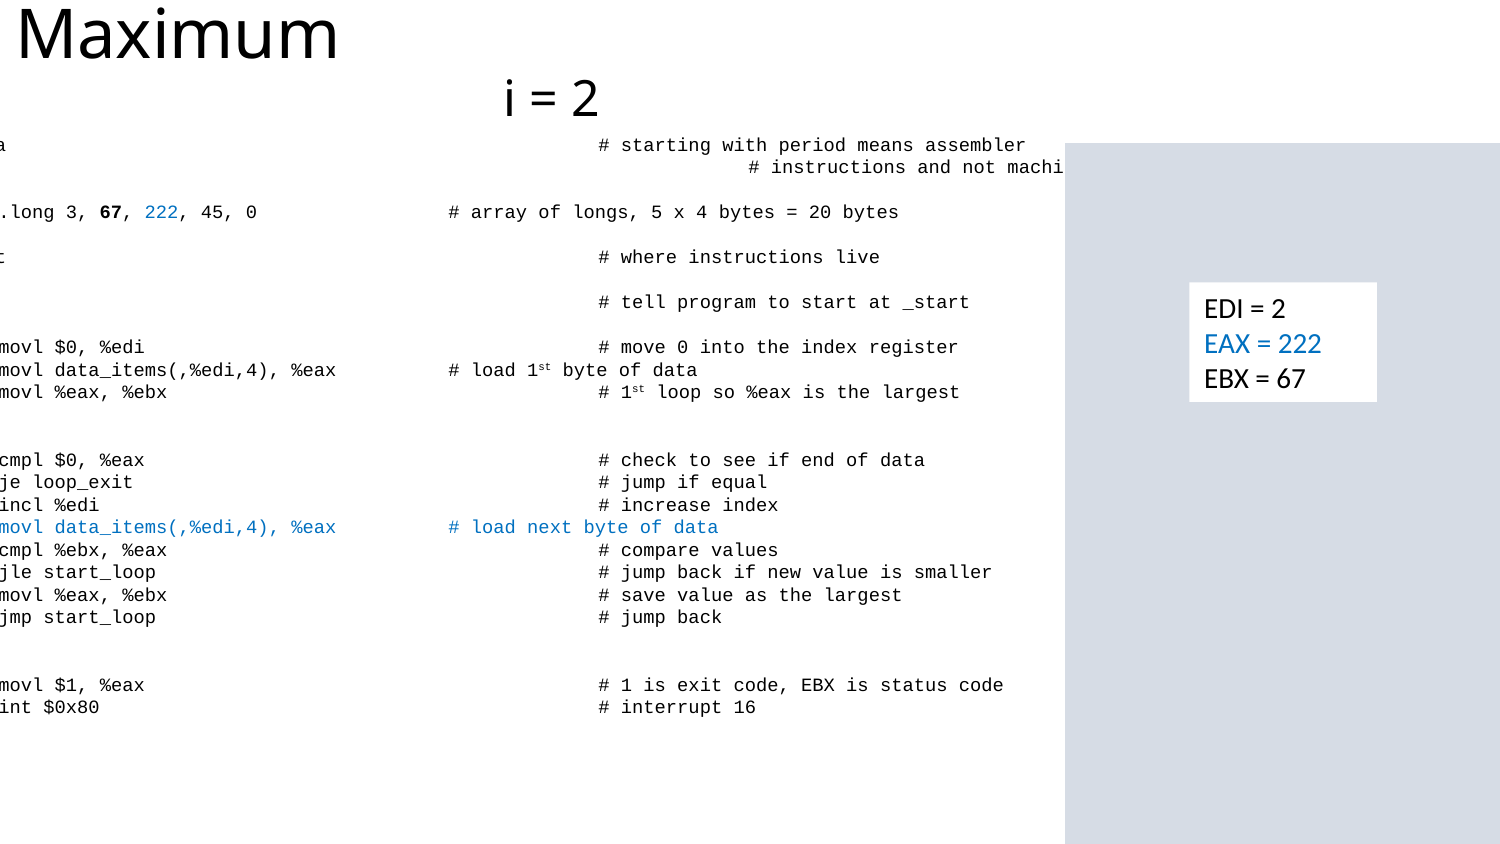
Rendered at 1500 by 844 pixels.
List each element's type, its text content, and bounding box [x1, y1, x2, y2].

text_box EDI = 2 EAX = 222 EBX = 67 [1189, 282, 1377, 402]
text_box [1065, 143, 1500, 844]
text_box Maximum i = 2 [0, 0, 1500, 145]
text_box .section .data # starting with period means assembler # instructions and not machine code data_items: .long 3, 67, 222, 45, 0 # array of longs, 5 x 4 bytes = 20 bytes .section .text # where instructions live .globl _start # tell program to start at _start _start: movl $0, %edi # move 0 into the index register movl data_items(,%edi,4), %eax # load 1st byte of data movl %eax, %ebx # 1st loop so %eax is the largest start_loop: cmpl $0, %eax # check to see if end of data je loop_exit # jump if equal incl %edi # increase index movl data_items(,%edi,4), %eax # load next byte of data cmpl %ebx, %eax # compare values jle start_loop # jump back if new value is smaller movl %eax, %ebx # save value as the largest jmp start_loop # jump back loop_exit: movl $1, %eax # 1 is exit code, EBX is status code int $0x80 # interrupt 16 [0, 145, 1065, 725]
